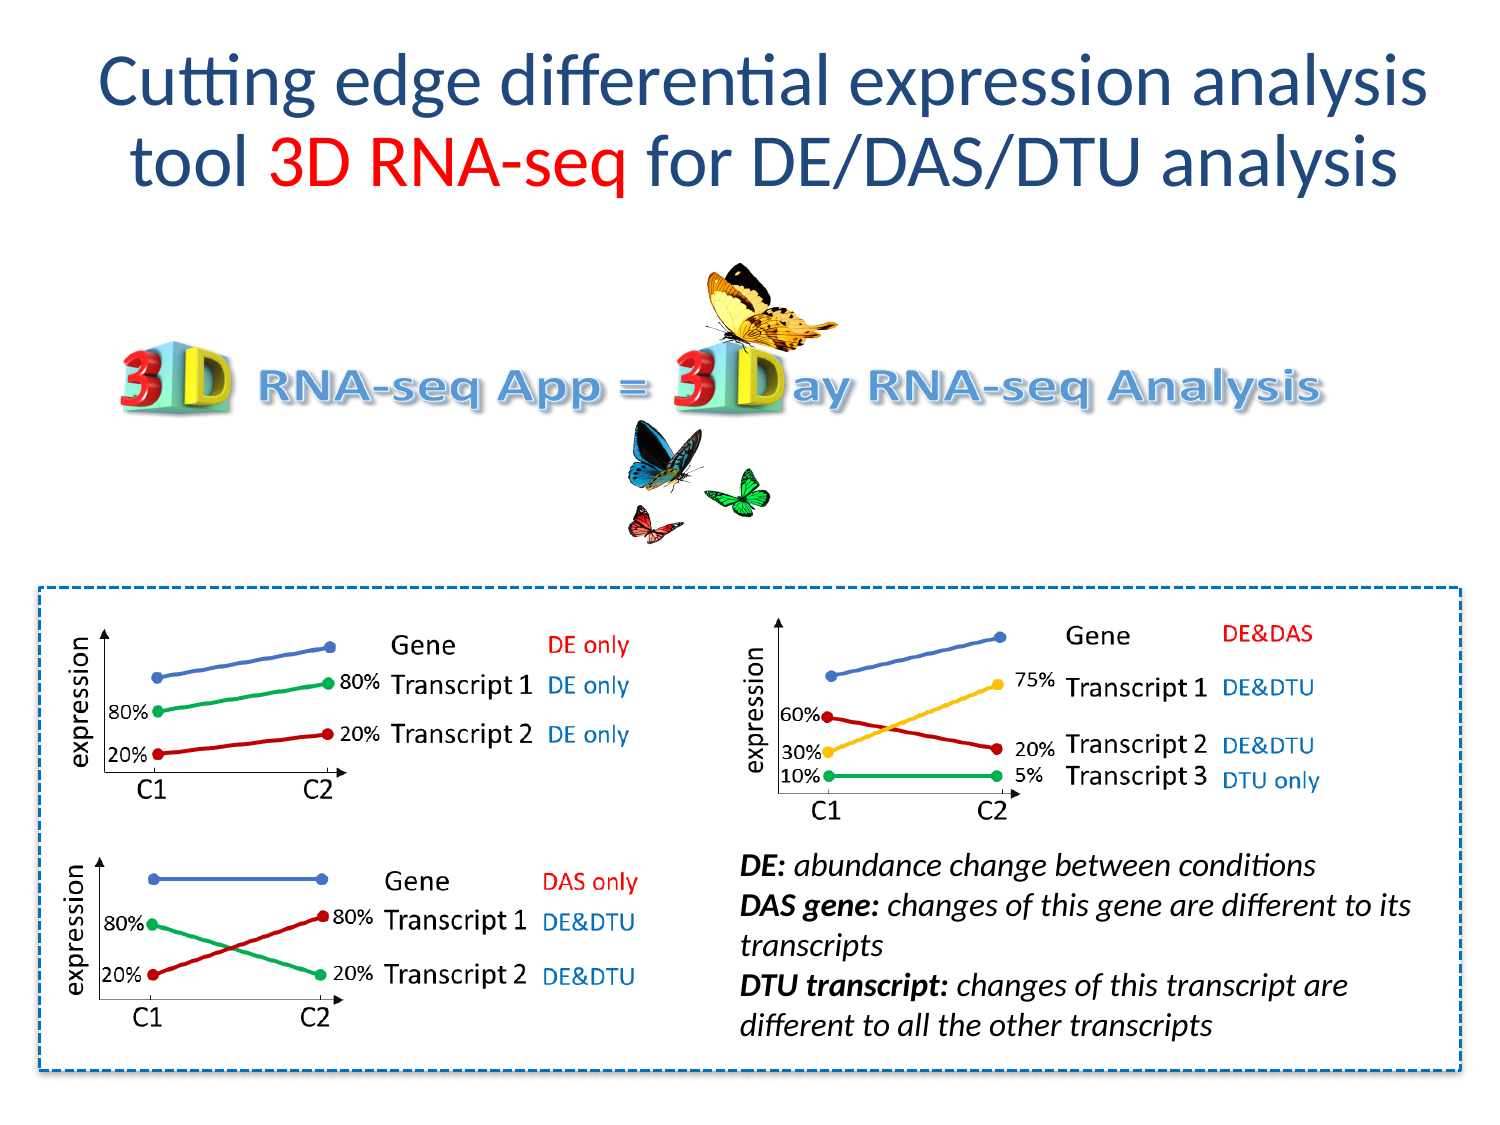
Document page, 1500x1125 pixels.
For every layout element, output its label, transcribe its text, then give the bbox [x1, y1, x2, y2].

text_box Cutting edge differential expression analysis tool 3D RNA-seq for DE/DAS/DTU analysis [49, 33, 1479, 221]
picture [112, 256, 1338, 551]
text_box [38, 586, 1461, 1071]
